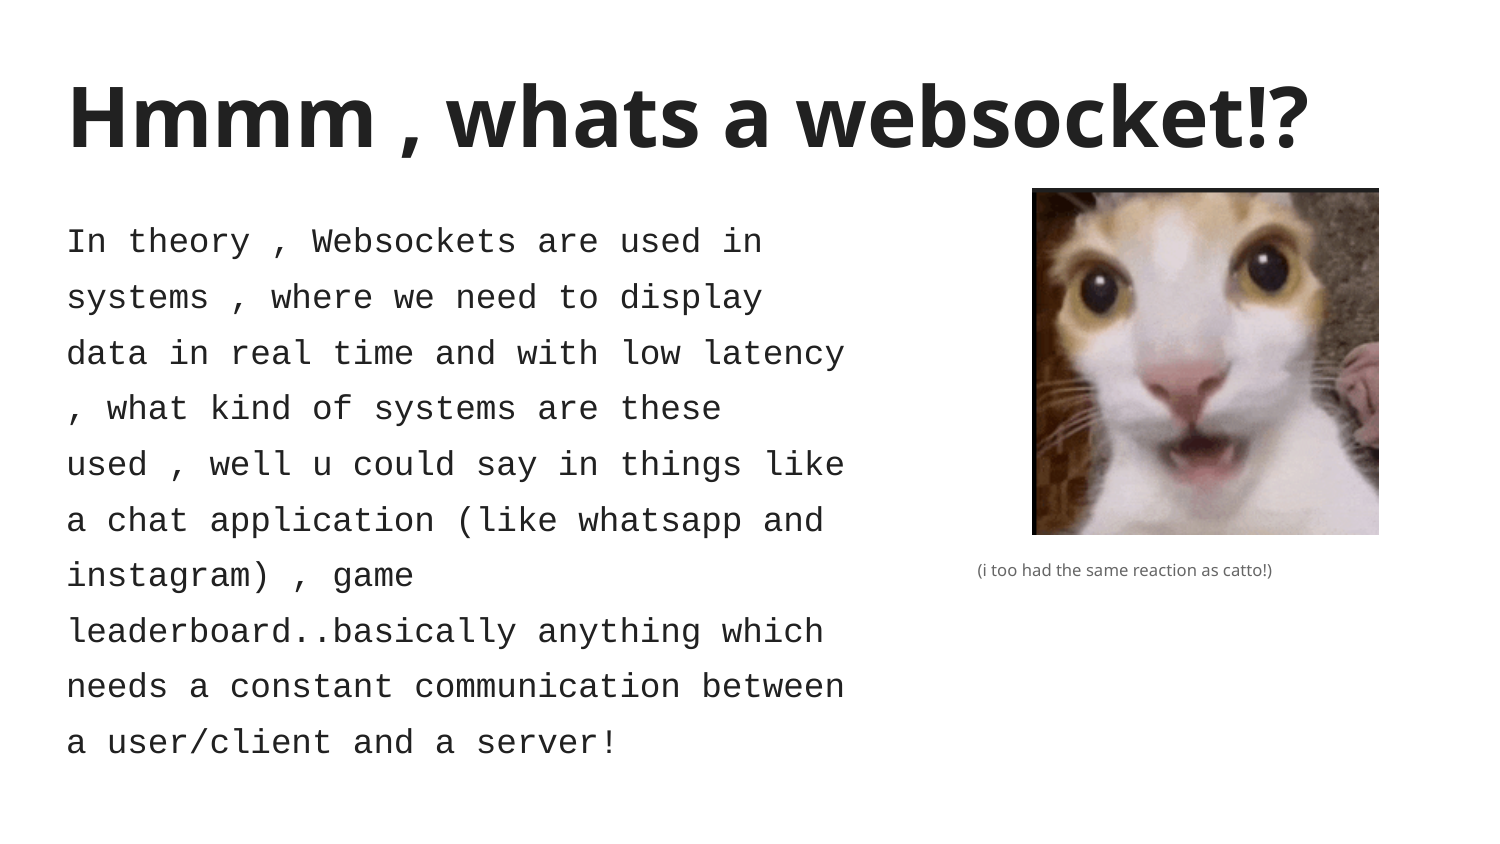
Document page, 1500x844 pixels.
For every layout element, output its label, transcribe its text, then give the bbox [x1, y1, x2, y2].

picture [1031, 188, 1380, 535]
title Hmmm , whats a websocket!? [51, 48, 1449, 180]
text_box (i too had the same reaction as catto!) [962, 544, 1449, 608]
list In theory , Websockets are used in systems , where we need to display data in real time and with low latency , what kind of systems are these used , well u could say in things like a chat application (like whatsapp and instagram) , game leaderboard..basically anything which needs a constant communication between a user/client and a server! [51, 189, 875, 834]
